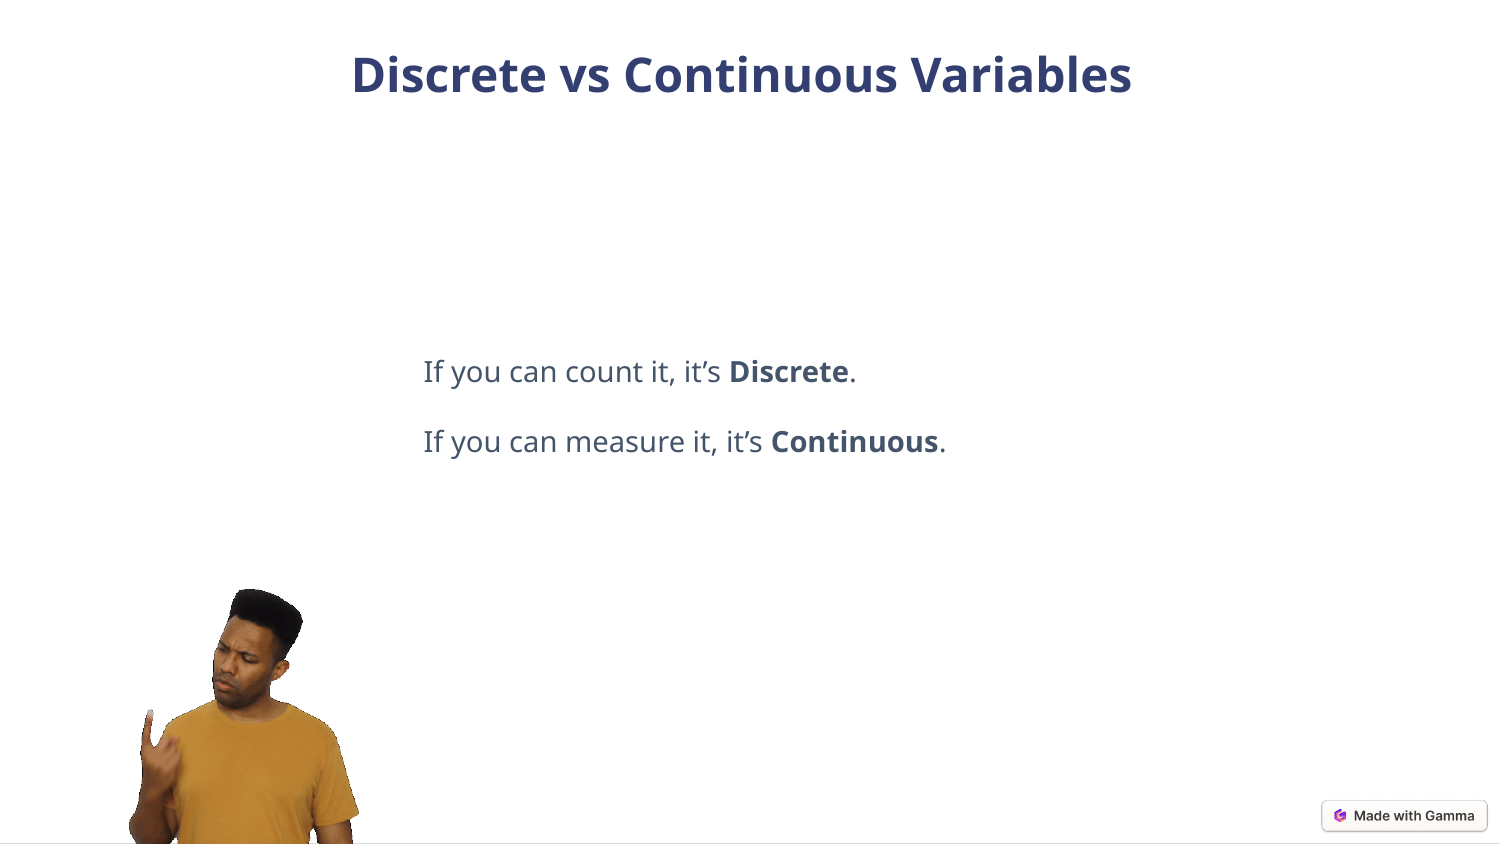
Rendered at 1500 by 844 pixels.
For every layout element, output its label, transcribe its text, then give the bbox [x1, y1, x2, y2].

picture [1316, 794, 1493, 837]
picture [0, 571, 375, 844]
text_box If you can count it, it’s Discrete. If you can measure it, it’s Continuous. [408, 303, 1076, 540]
text_box Discrete vs Continuous Variables [250, 30, 1234, 110]
